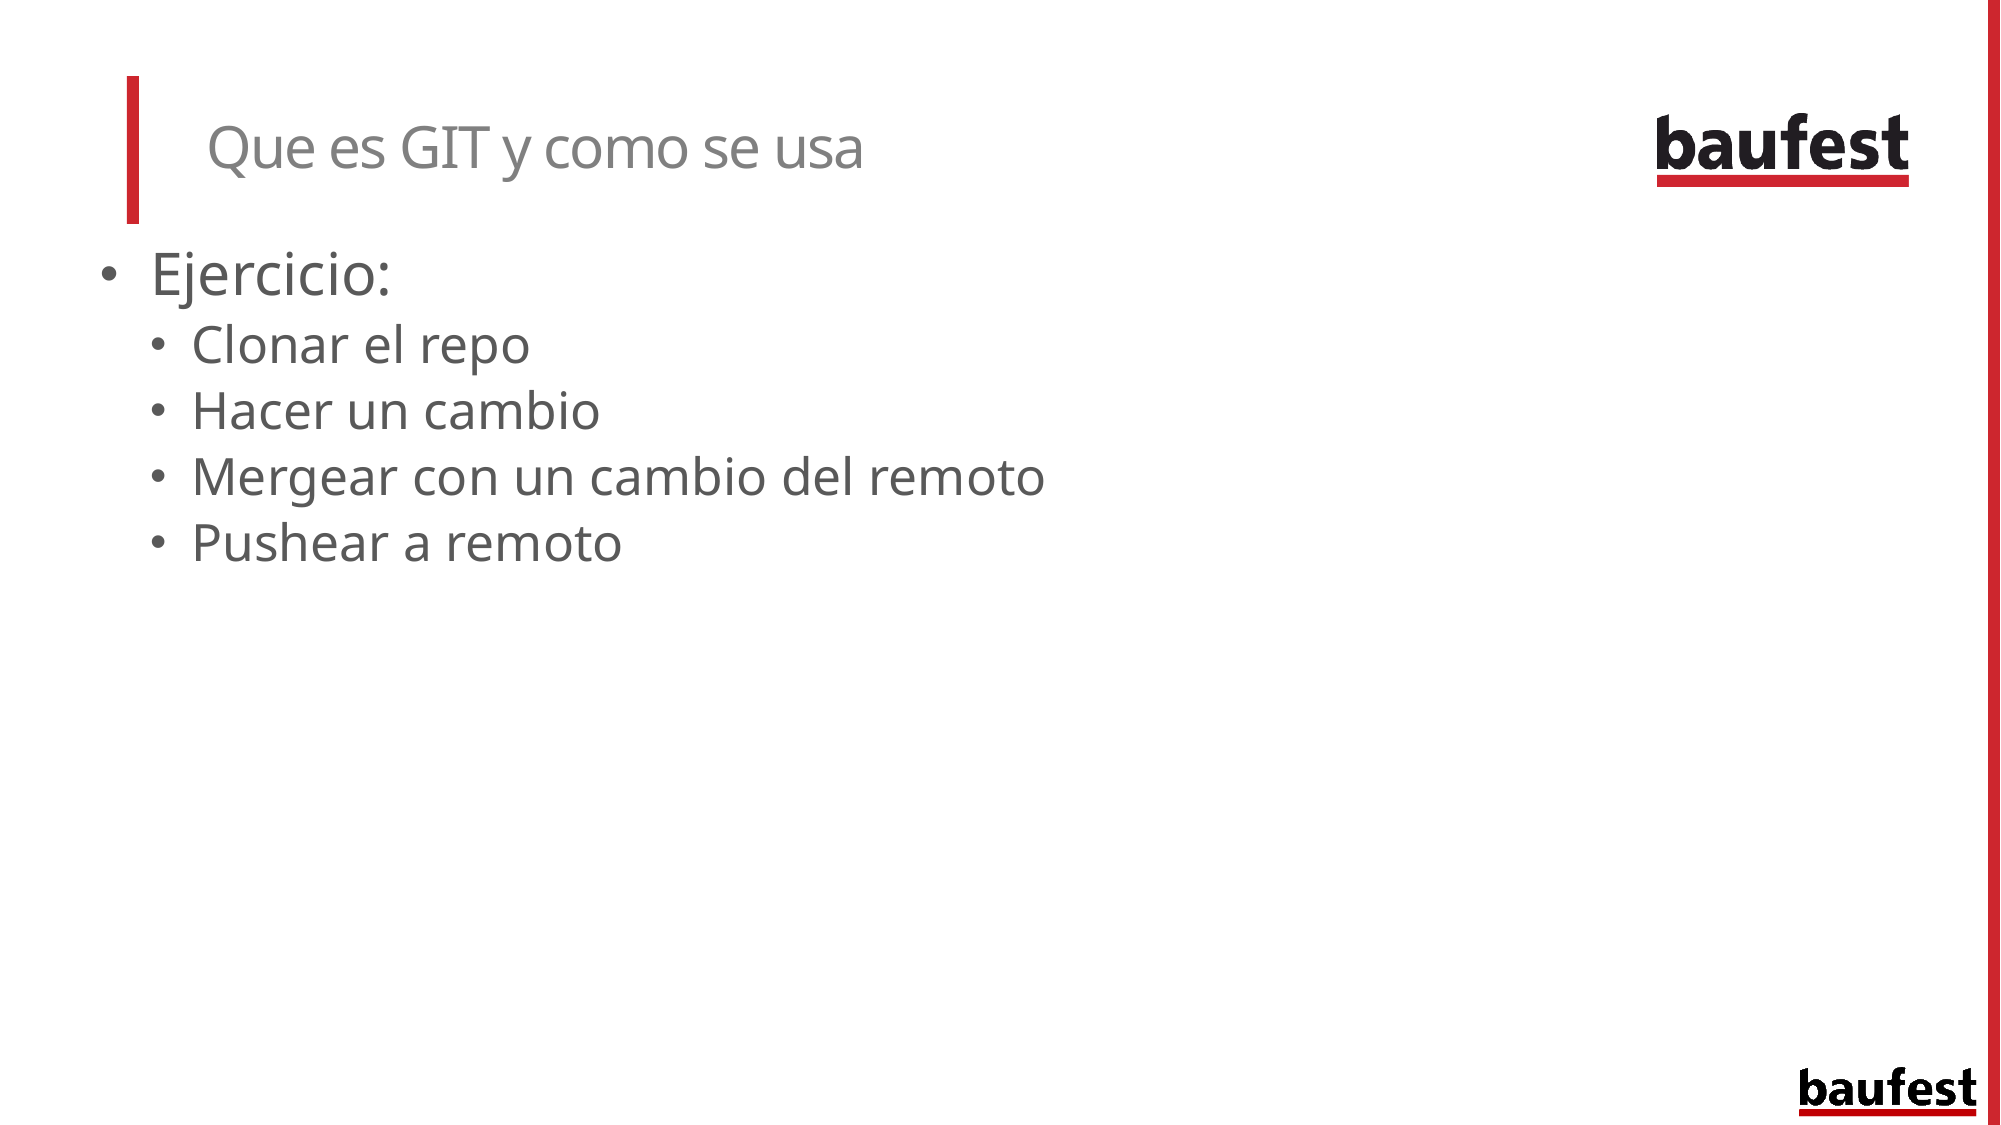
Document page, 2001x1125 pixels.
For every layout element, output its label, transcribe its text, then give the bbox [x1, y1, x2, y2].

text_box Ejercicio: Clonar el repo Hacer un cambio Mergear con un cambio del remoto Pushear a remoto [85, 237, 1915, 824]
picture [1657, 113, 1909, 187]
title Que es GIT y como se usa [191, 103, 1585, 197]
picture [1799, 1066, 1977, 1117]
